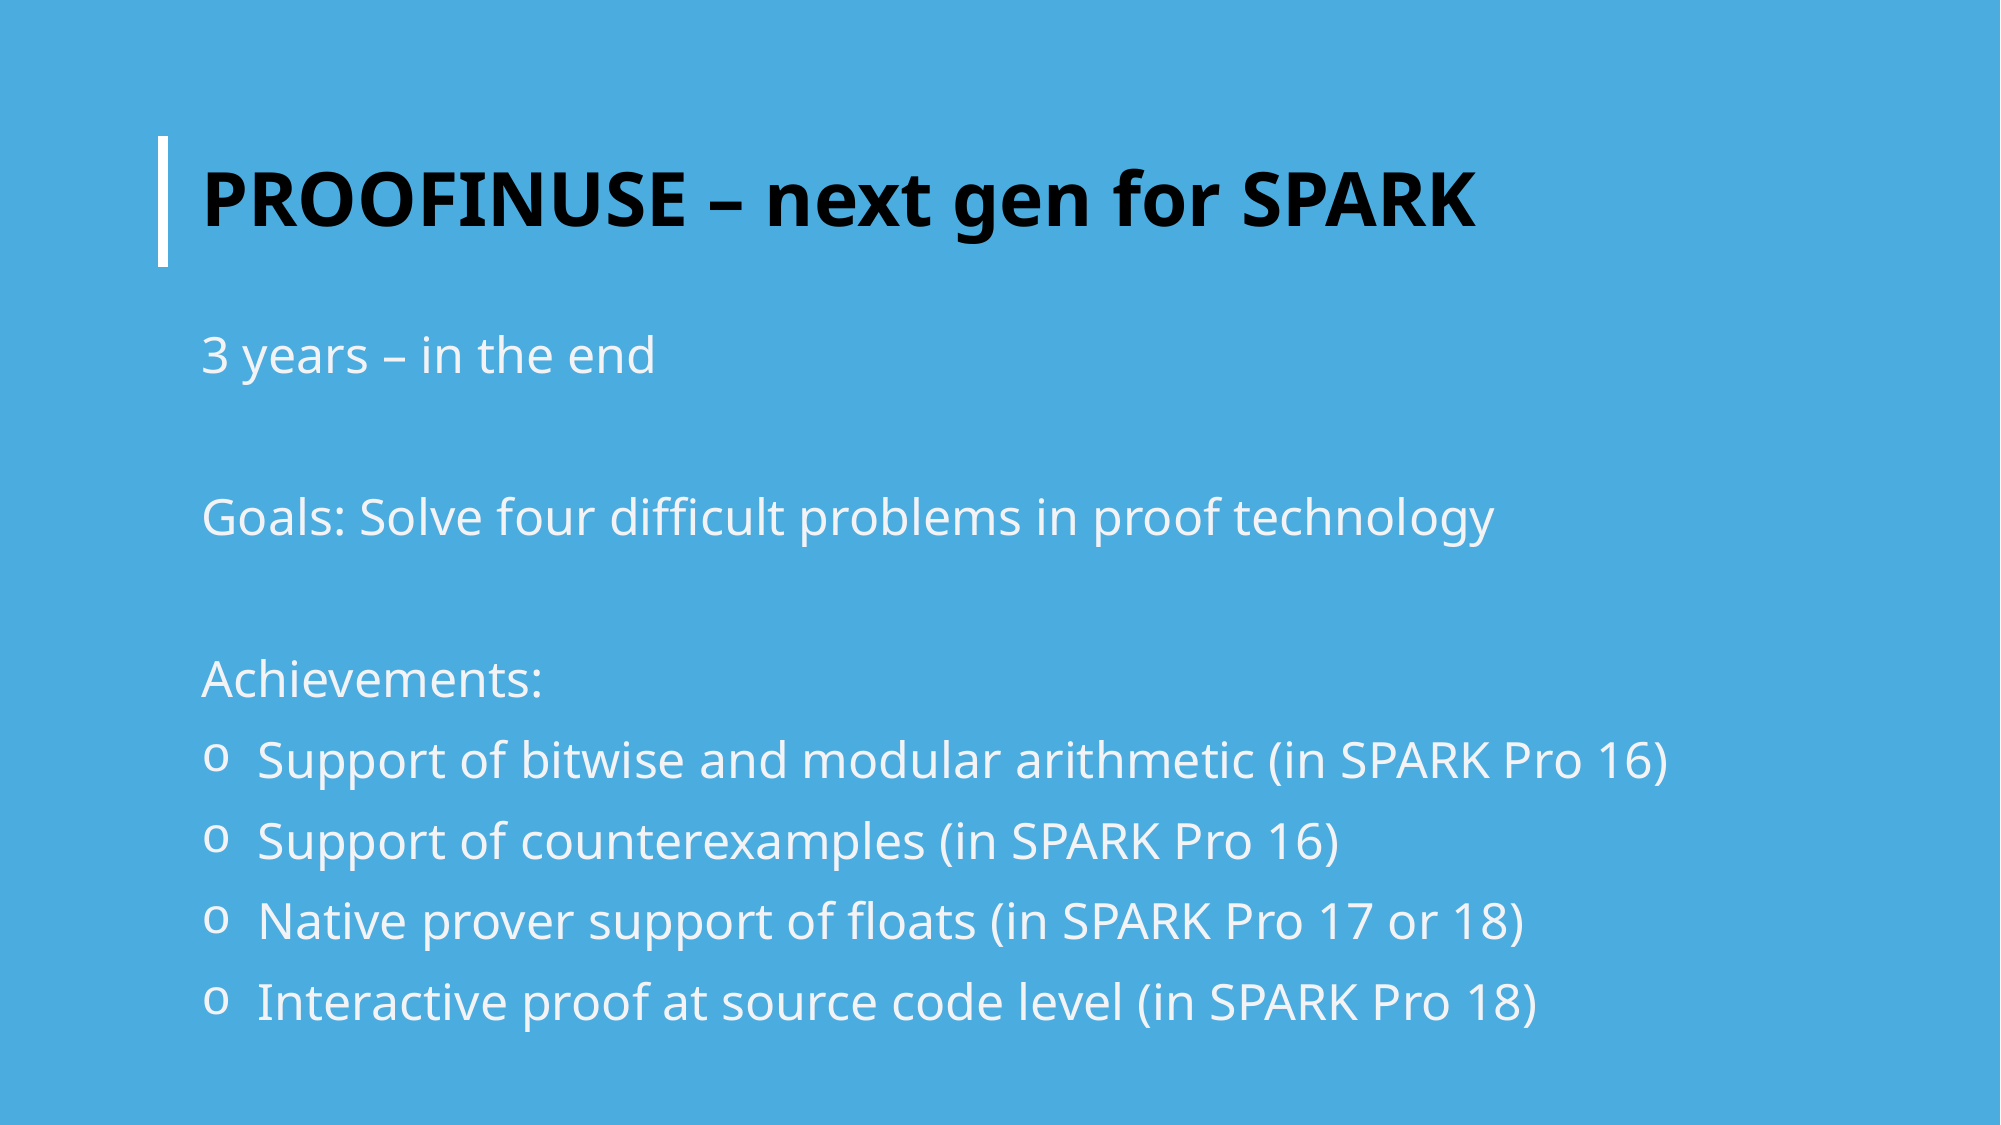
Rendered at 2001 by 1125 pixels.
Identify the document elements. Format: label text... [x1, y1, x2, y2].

list 3 years – in the end Goals: Solve four difficult problems in proof technology Achievements: Support of bitwise and modular arithmetic (in SPARK Pro 16) Support of counterexamples (in SPARK Pro 16) Native prover support of floats (in SPARK Pro 17 or 18) Interactive proof at source code level (in SPARK Pro 18) [186, 316, 1836, 954]
title PROOFINUSE – next gen for SPARK [186, 136, 1811, 268]
